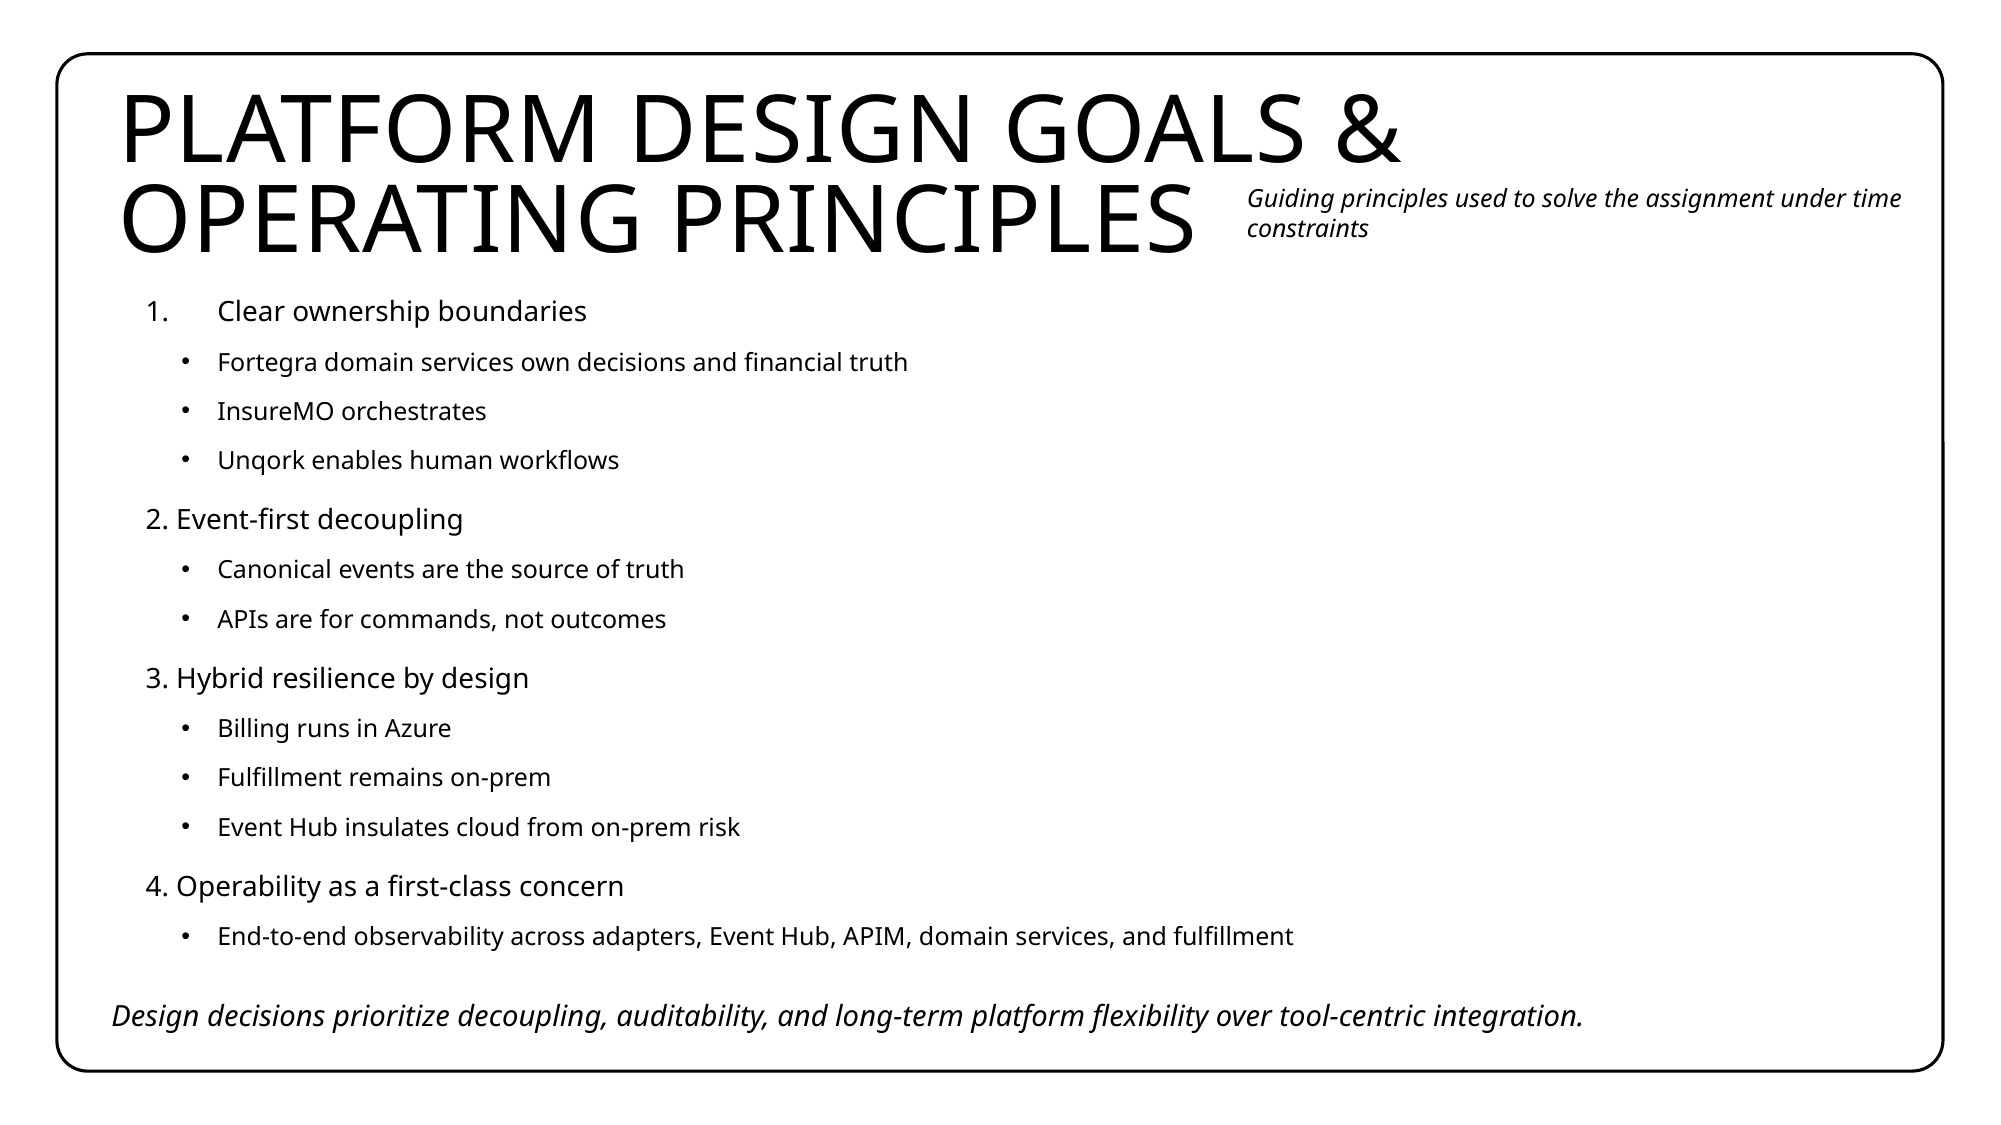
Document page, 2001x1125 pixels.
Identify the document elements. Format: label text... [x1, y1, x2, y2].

text_box Design decisions prioritize decoupling, auditability, and long-term platform flexibility over tool-centric integration. [96, 990, 1871, 1041]
title Platform Design Goals & Operating Principles [103, 83, 1909, 311]
list Clear ownership boundaries Fortegra domain services own decisions and financial truth InsureMO orchestrates Unqork enables human workflows 2. Event-first decoupling Canonical events are the source of truth APIs are for commands, not outcomes 3. Hybrid resilience by design Billing runs in Azure Fulfillment remains on-prem Event Hub insulates cloud from on-prem risk 4. Operability as a first-class concern End-to-end observability across adapters, Event Hub, APIM, domain services, and fulfillment [130, 272, 1828, 967]
text_box Guiding principles used to solve the assignment under time constraints [1232, 175, 1974, 250]
